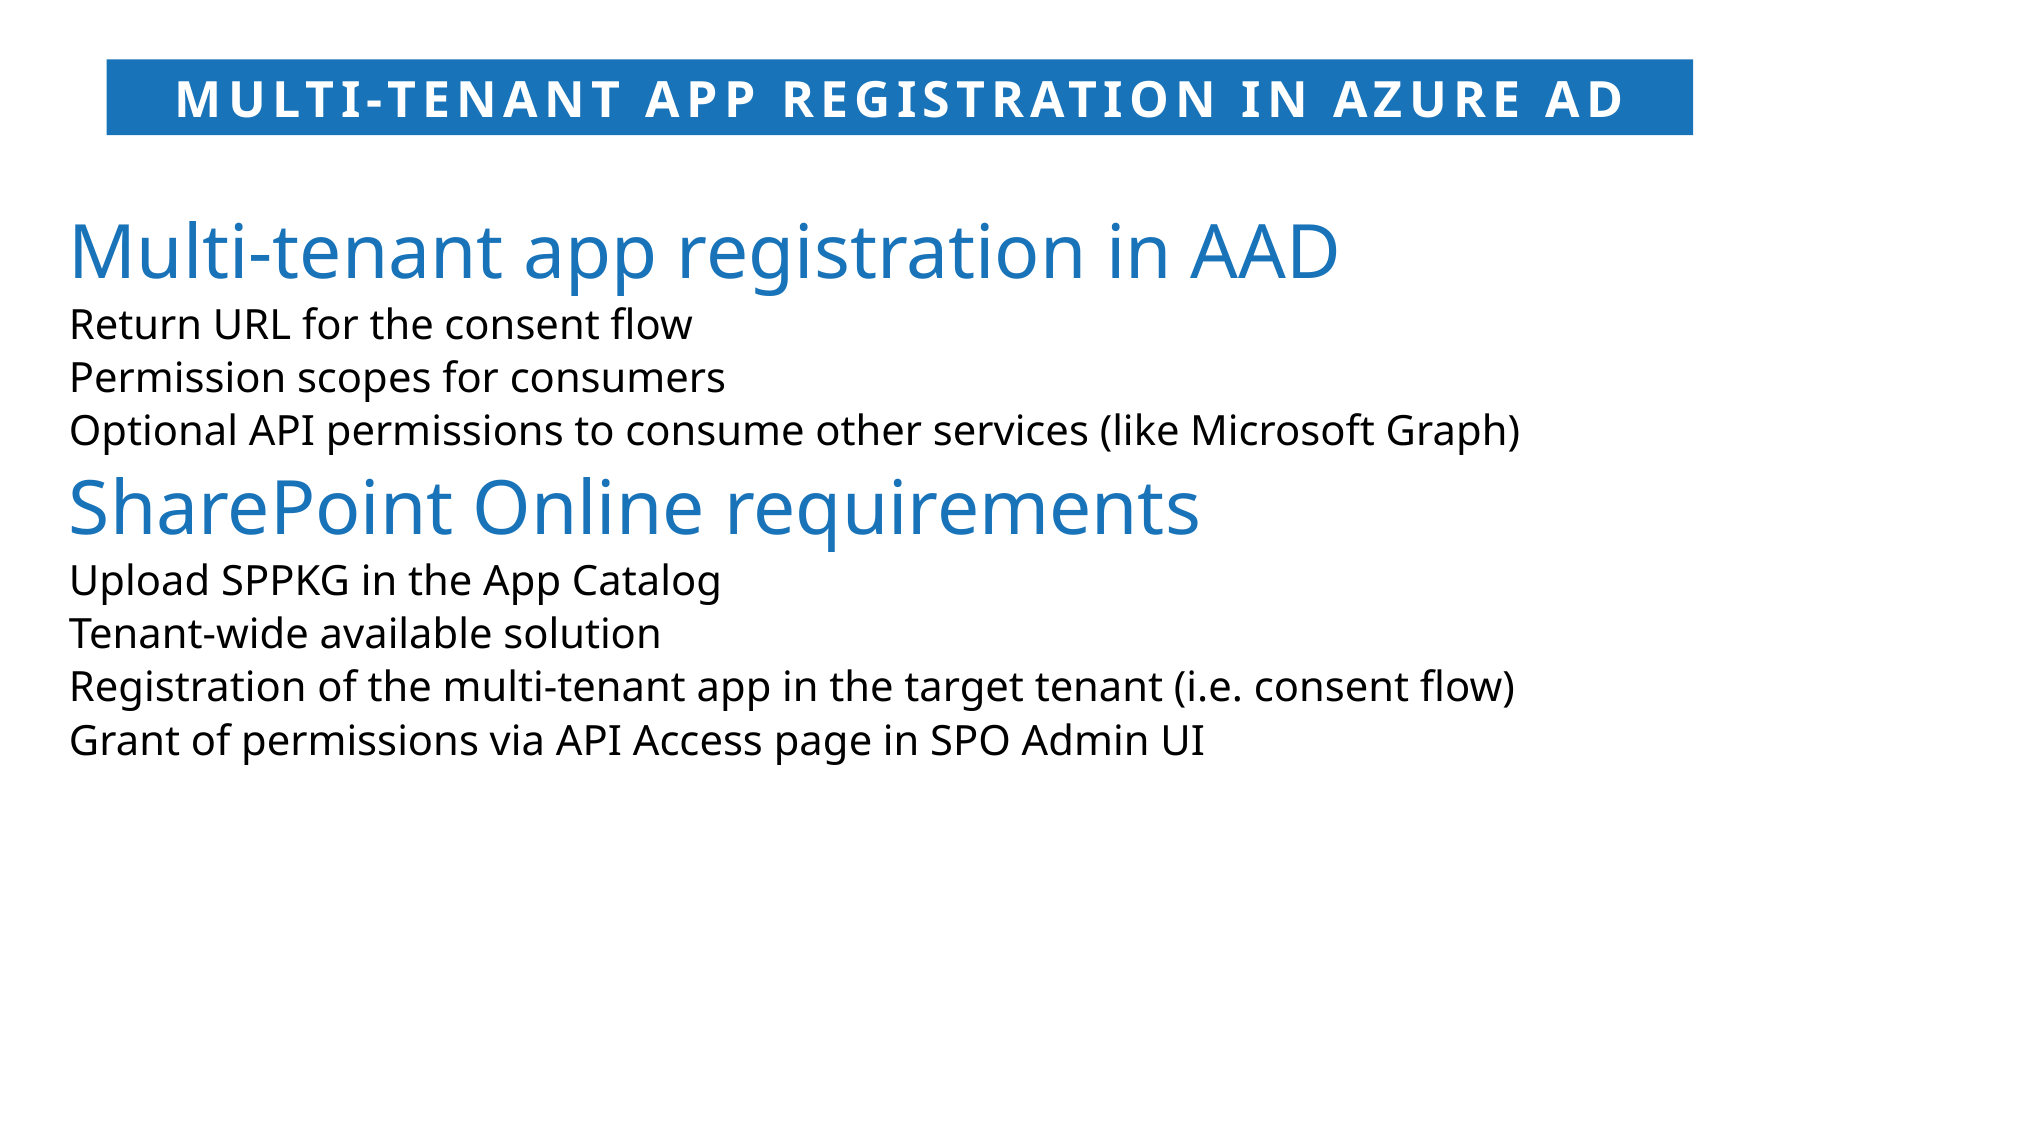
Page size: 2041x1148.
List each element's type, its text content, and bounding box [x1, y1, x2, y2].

text_box MULTI-TENANT APP REGISTRATION IN AZURE AD [106, 58, 1694, 136]
list Multi-tenant app registration in AAD Return URL for the consent flow Permission scopes for consumers Optional API permissions to consume other services (like Microsoft Graph) SharePoint Online requirements Upload SPPKG in the App Catalog Tenant-wide available solution Registration of the multi-tenant app in the target tenant (i.e. consent flow) Grant of permissions via API Access page in SPO Admin UI [45, 198, 1996, 509]
